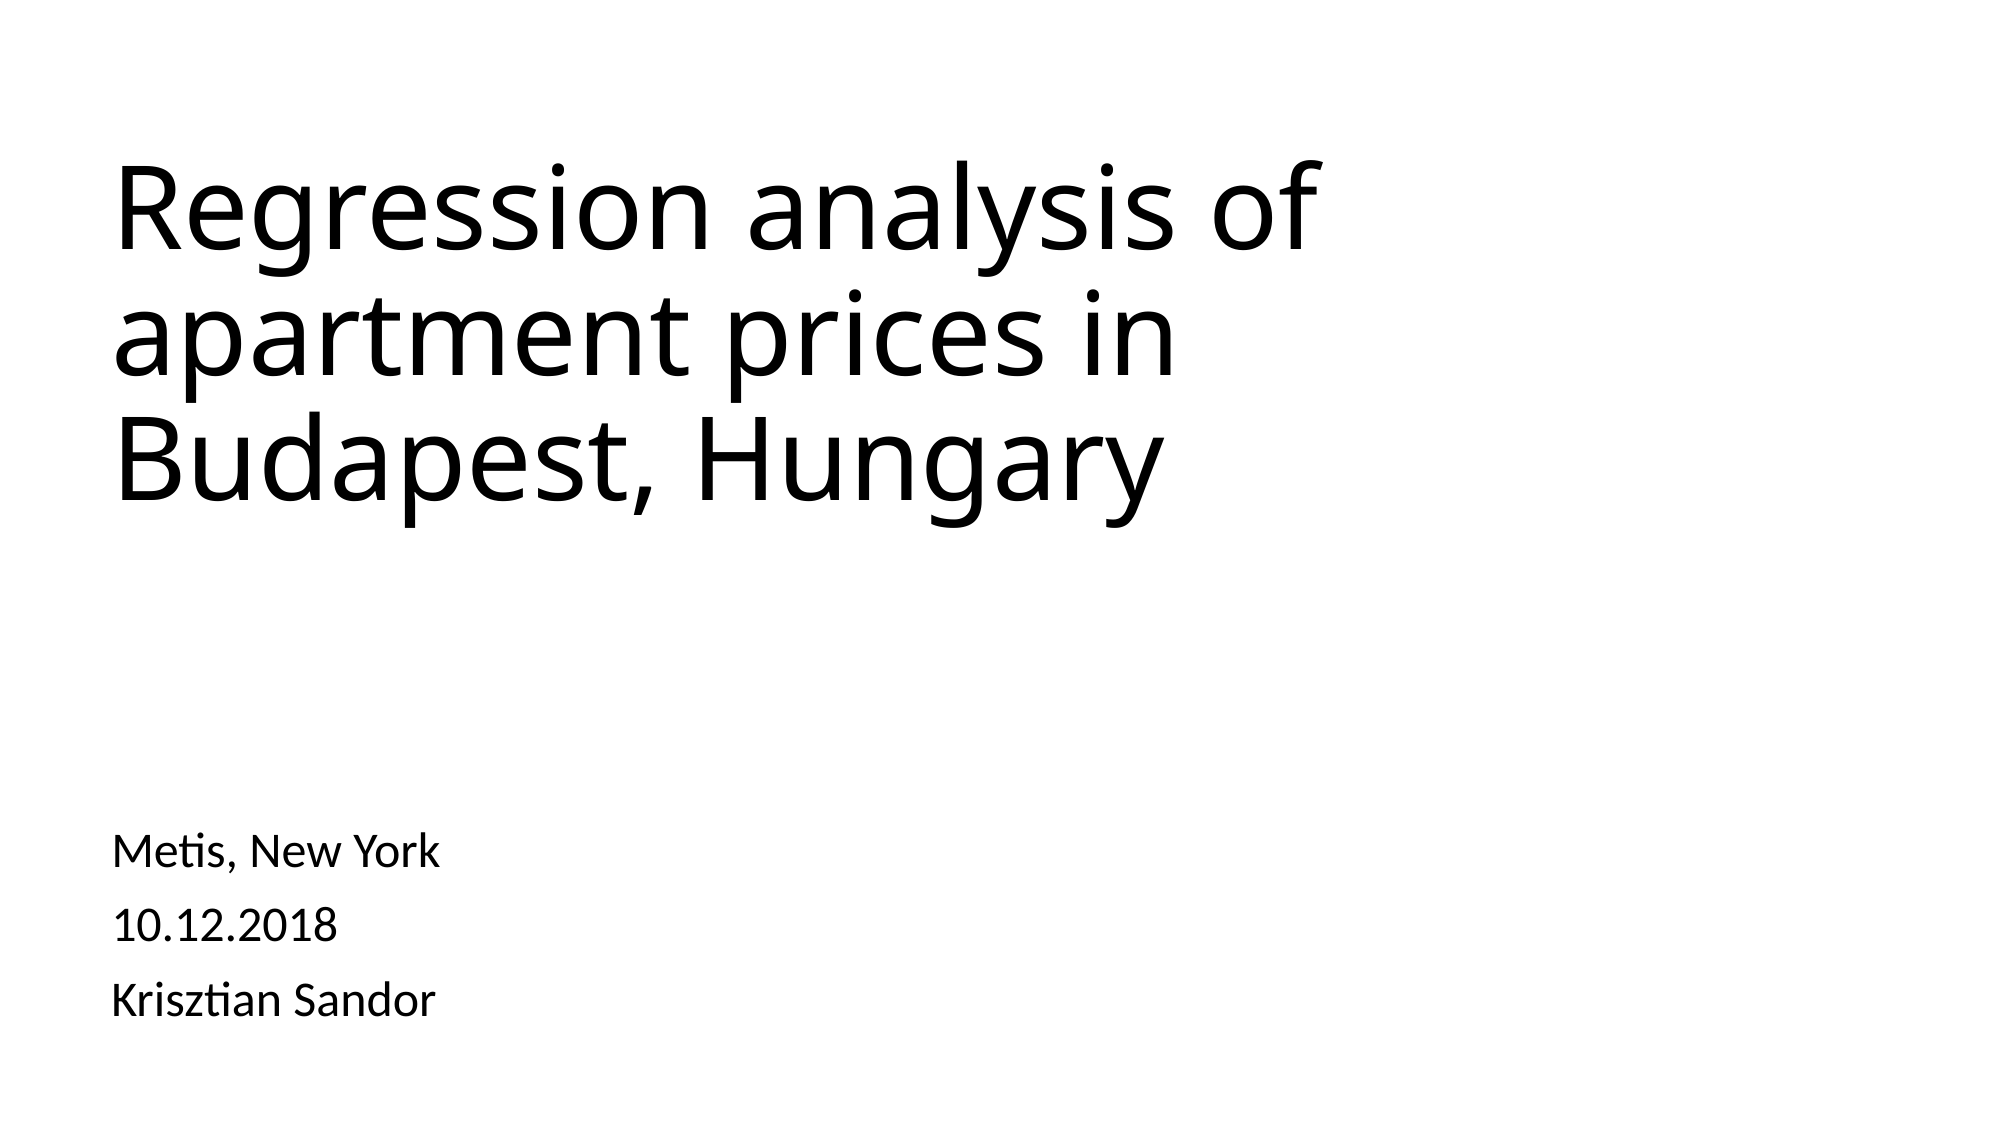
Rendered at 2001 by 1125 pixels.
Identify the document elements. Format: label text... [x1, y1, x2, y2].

subtitle Metis, New York 10.12.2018 Krisztian Sandor [96, 816, 1597, 1088]
title Regression analysis of apartment prices in Budapest, Hungary [96, 141, 1597, 534]
